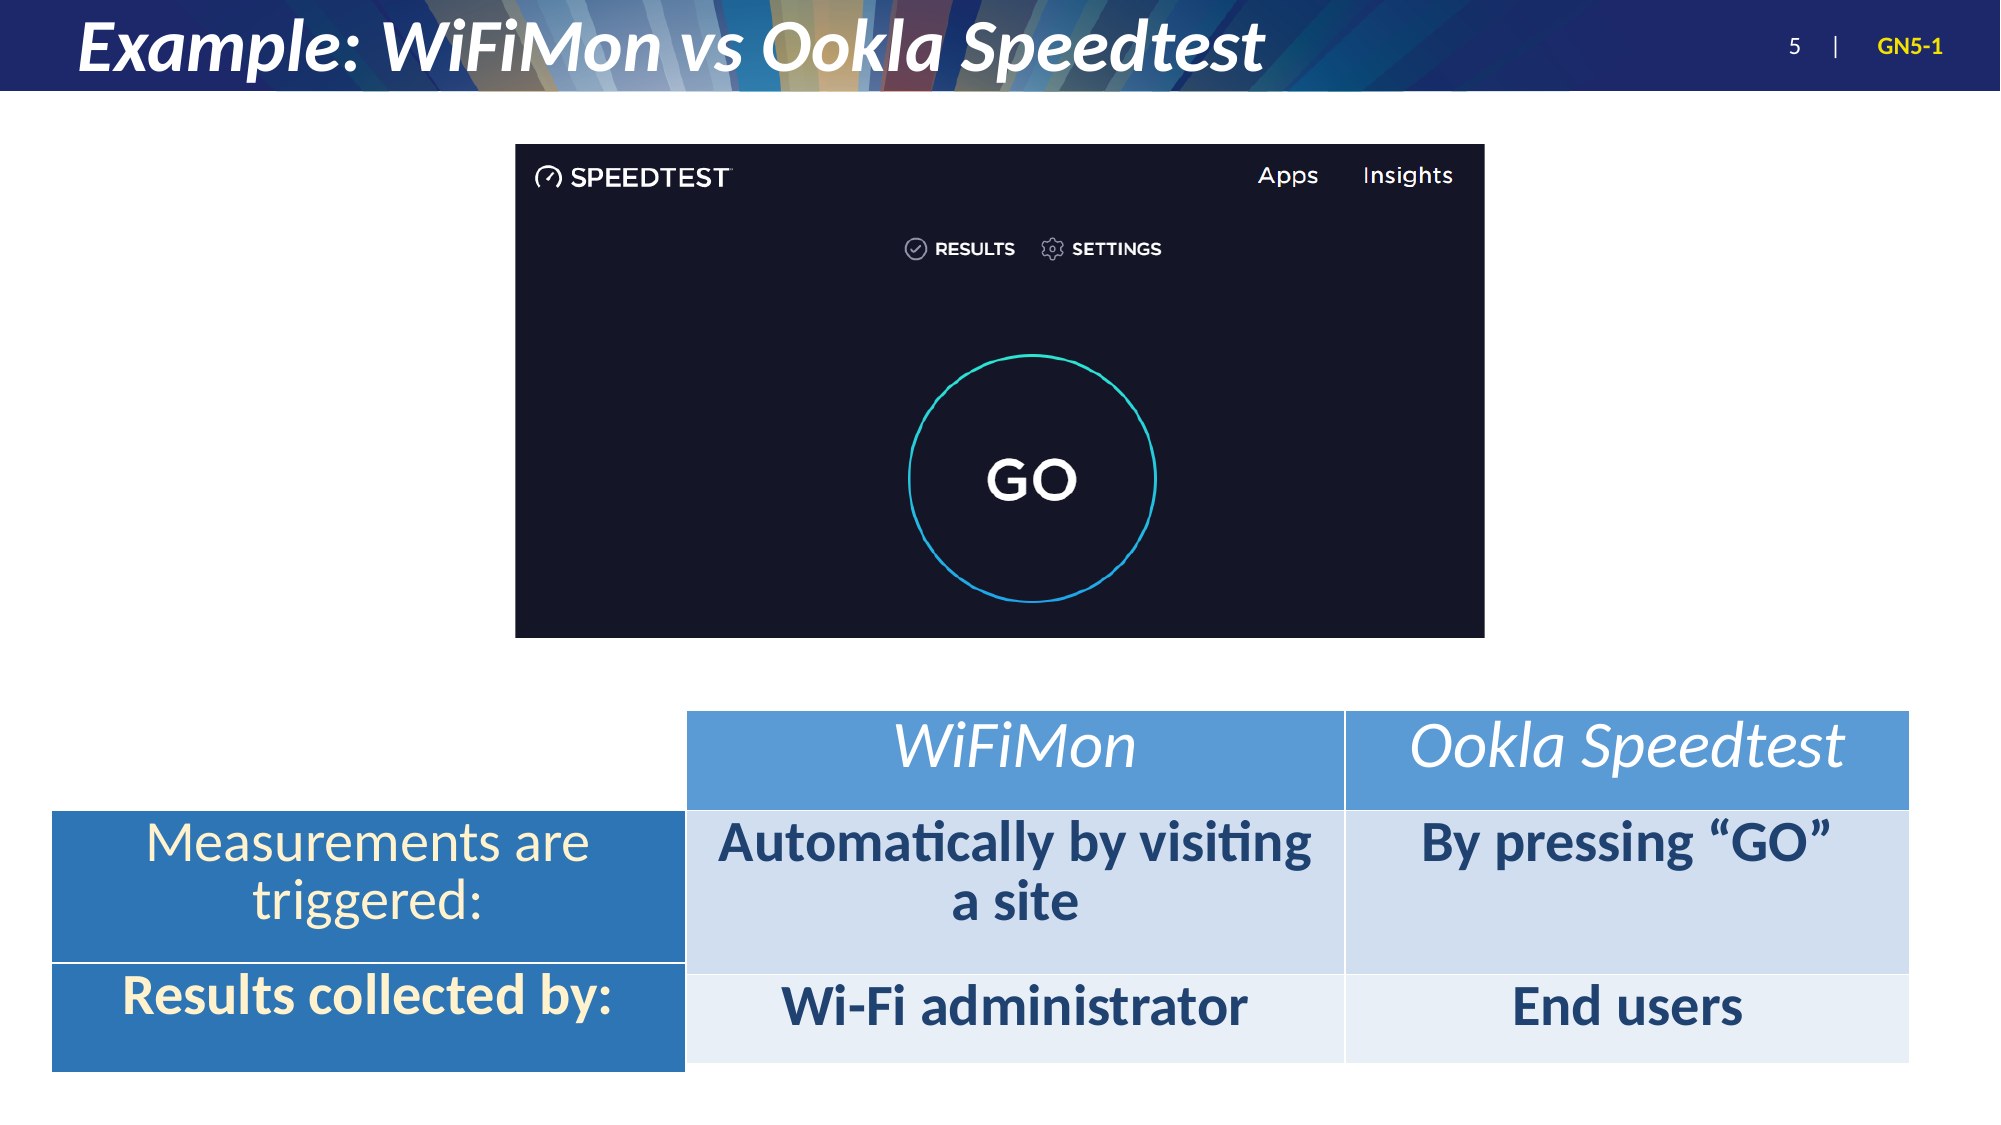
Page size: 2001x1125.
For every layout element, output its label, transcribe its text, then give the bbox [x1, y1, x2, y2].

table_cell End users [1346, 975, 1909, 1063]
table_cell Results collected by: [52, 964, 685, 1072]
table_cell Automatically by visiting a site [687, 811, 1344, 974]
table_header Ookla Speedtest [1346, 711, 1909, 810]
table_cell By pressing “GO” [1346, 811, 1909, 974]
table_header Measurements are triggered: [52, 811, 685, 962]
picture [0, 0, 1688, 92]
text_box Example: WiFiMon vs Ookla Speedtest [62, 11, 1966, 83]
table_header WiFiMon [687, 711, 1344, 810]
table_cell Wi-Fi administrator [687, 975, 1344, 1063]
picture [515, 144, 1485, 638]
